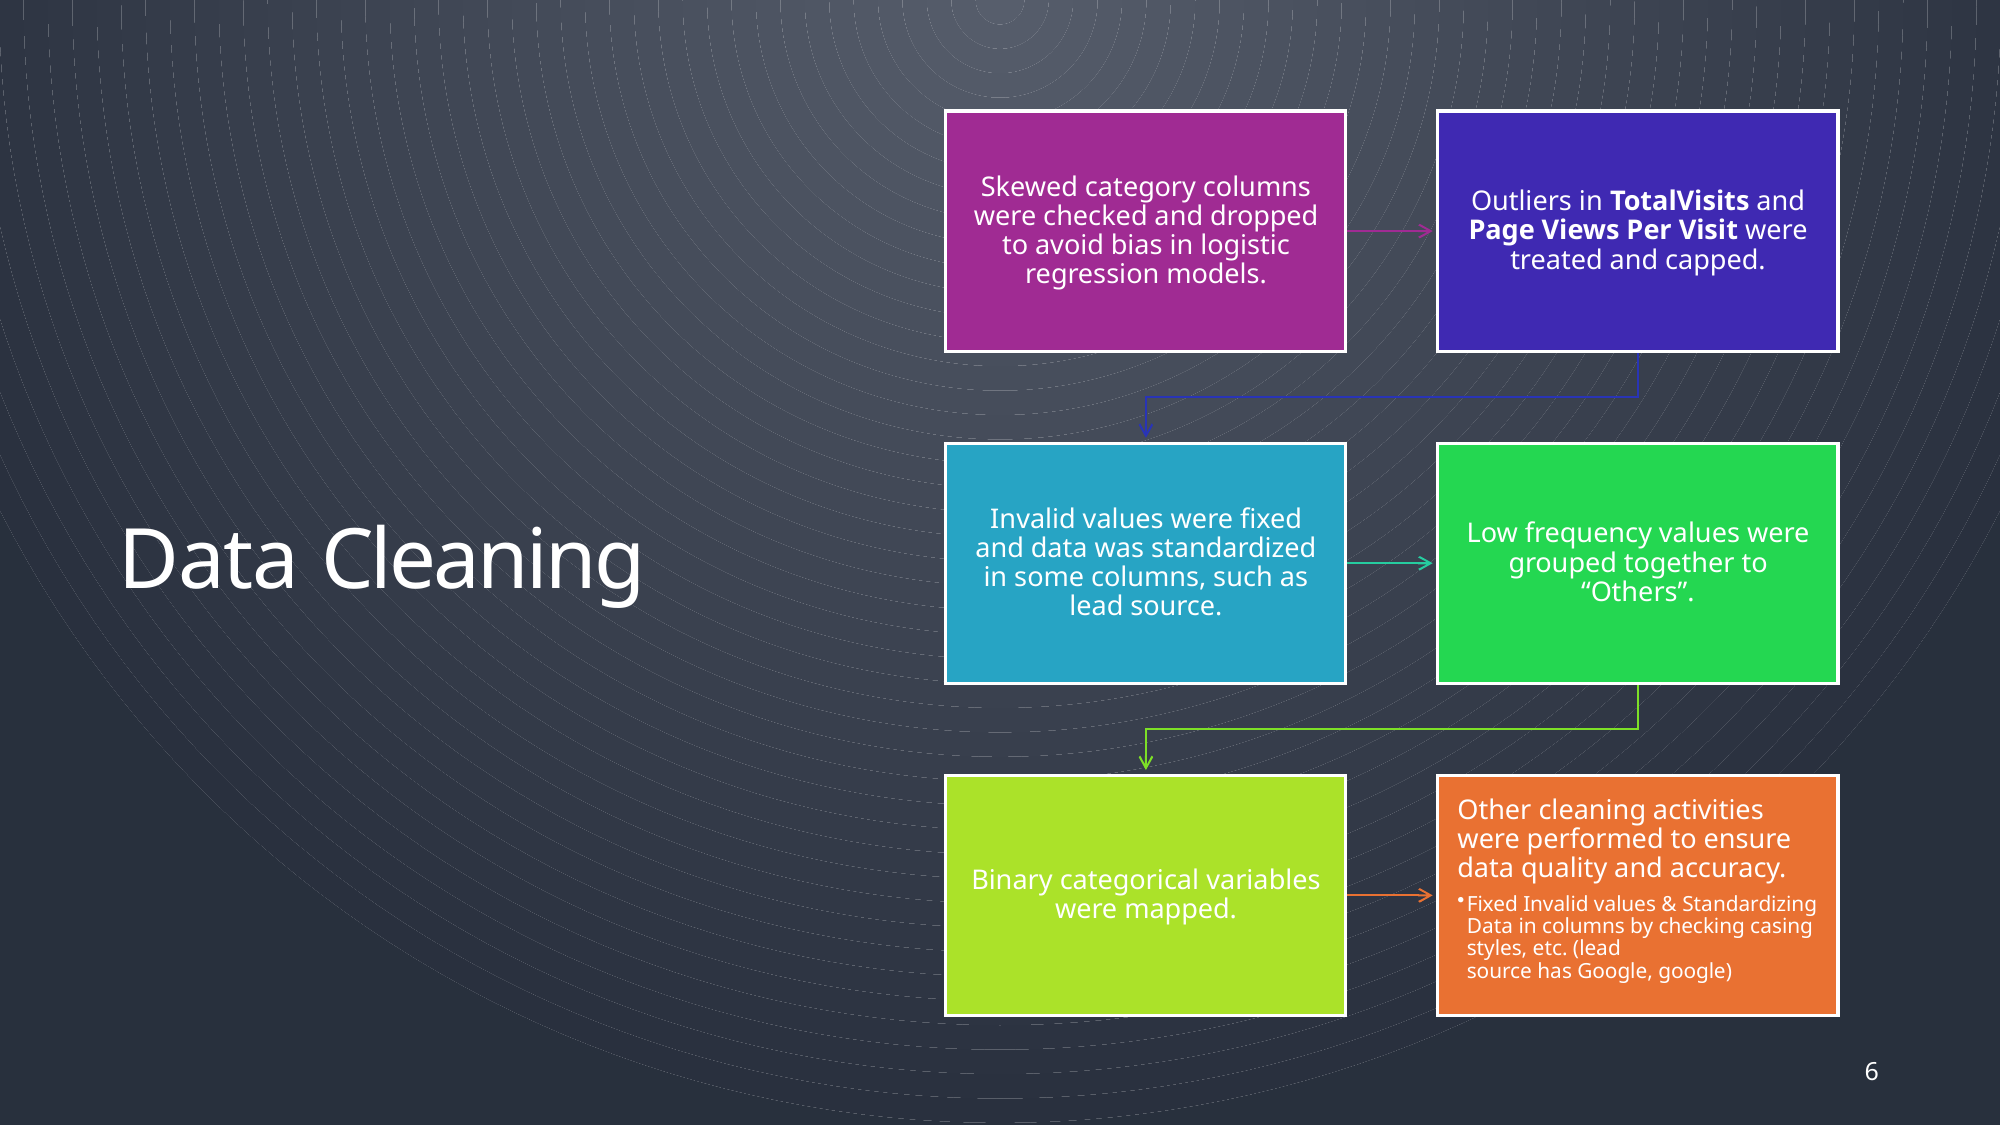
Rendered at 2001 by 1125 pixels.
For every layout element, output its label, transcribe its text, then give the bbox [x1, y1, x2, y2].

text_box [869, 110, 1915, 1016]
title Data Cleaning [101, 190, 693, 933]
slide_number 6 [1443, 1042, 1894, 1103]
